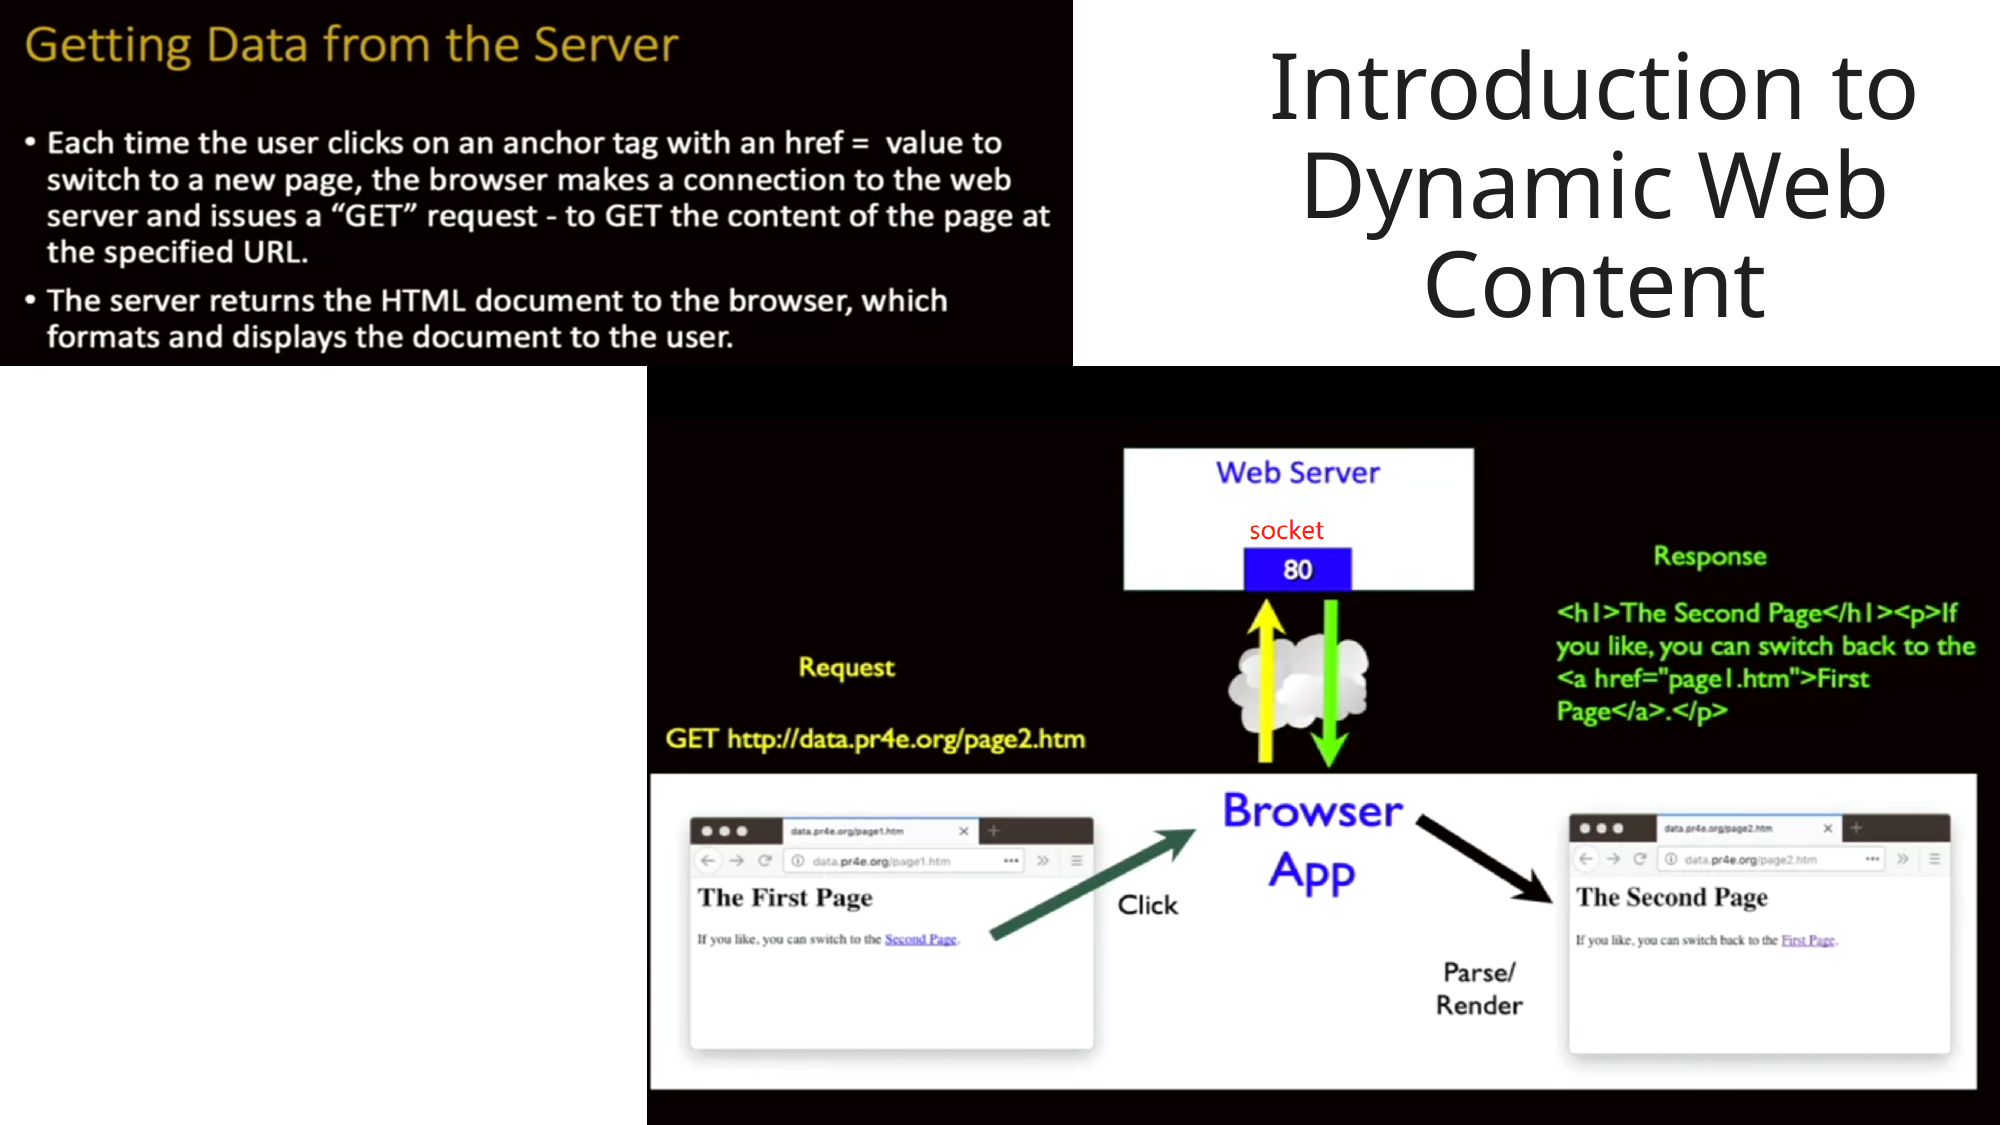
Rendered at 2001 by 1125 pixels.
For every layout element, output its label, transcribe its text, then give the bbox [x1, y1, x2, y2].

picture [0, 0, 2000, 1125]
title Introduction to Dynamic Web Content [1189, 21, 2000, 345]
